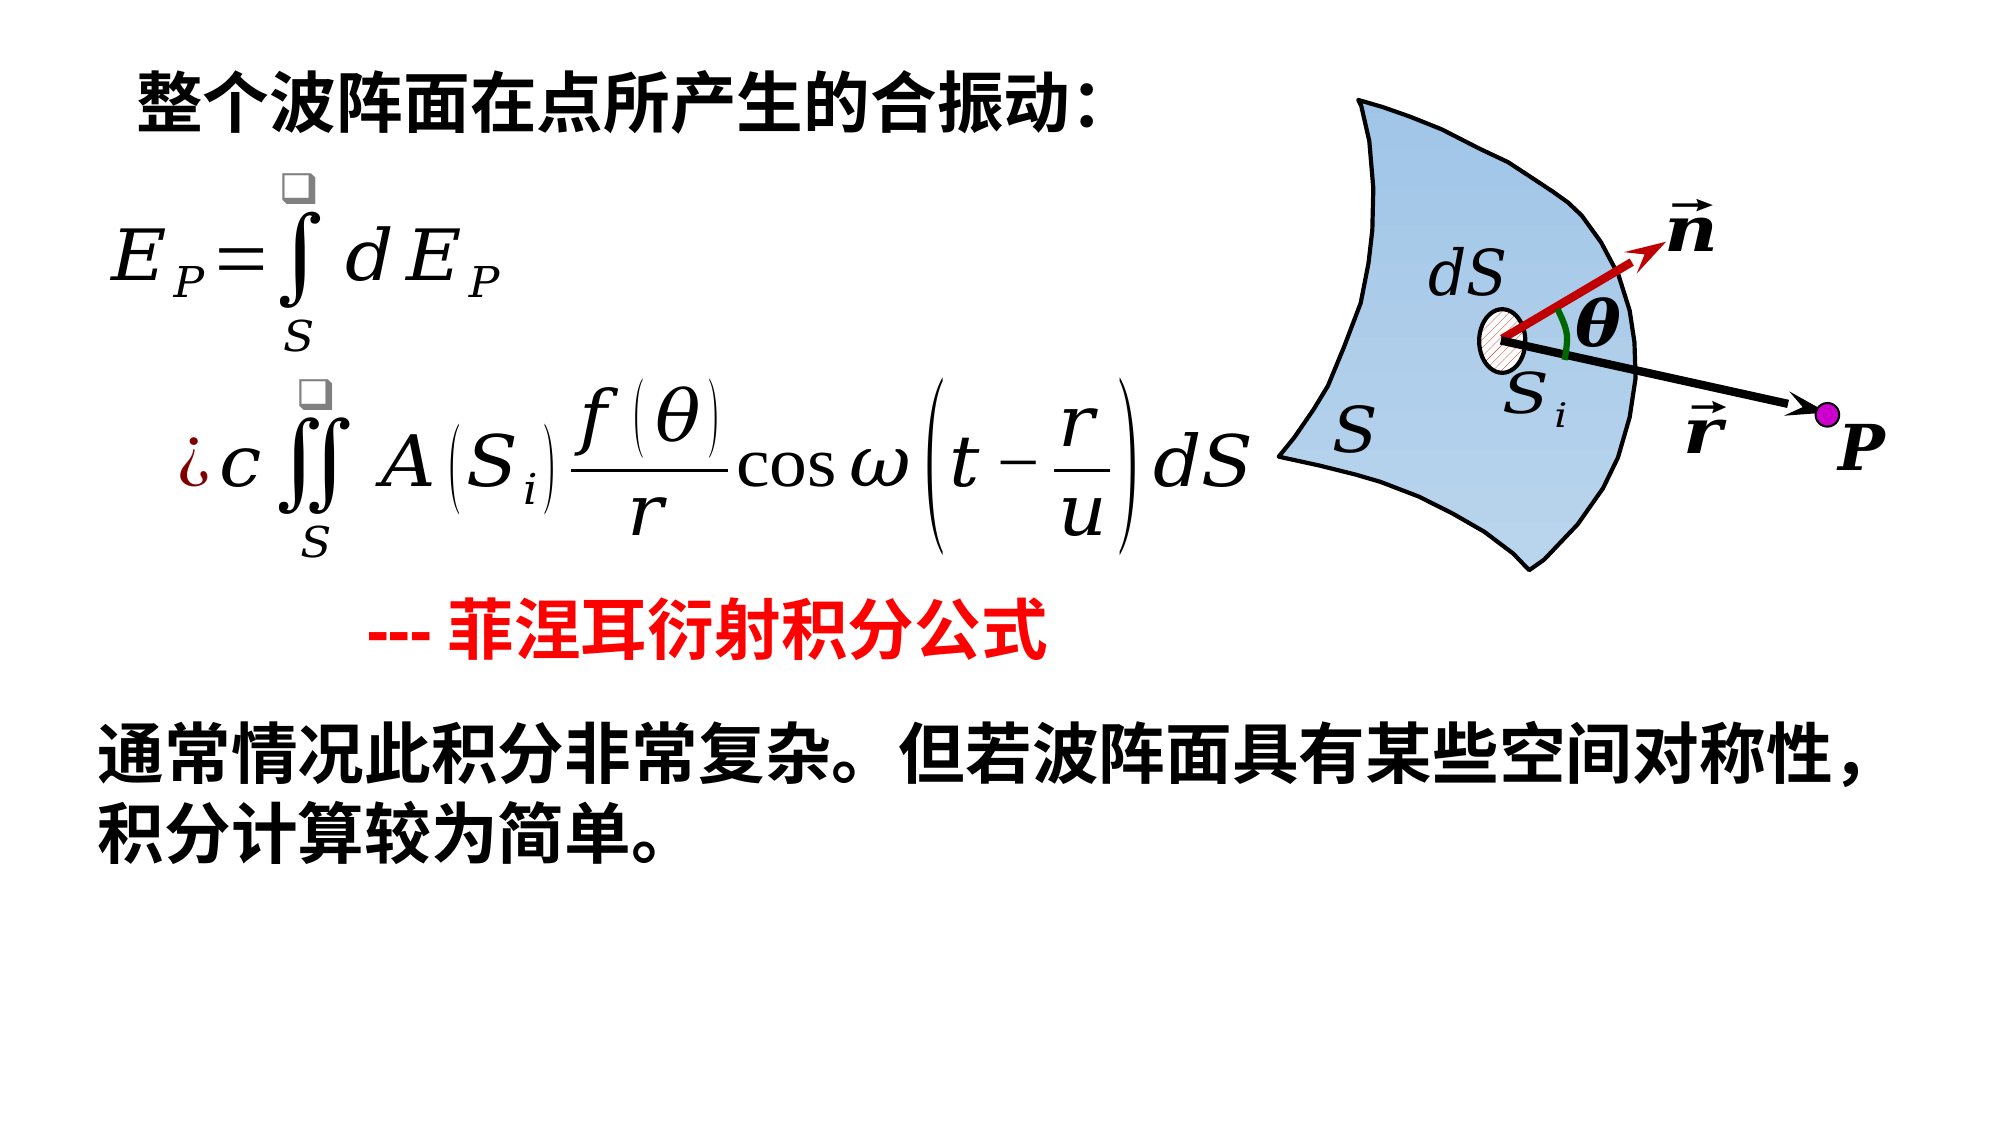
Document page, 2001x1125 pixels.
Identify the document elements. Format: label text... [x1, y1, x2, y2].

text_box 通常情况此积分非常复杂。但若波阵面具有某些空间对称性， 积分计算较为简单。 [82, 704, 1915, 879]
text_box [1814, 402, 1841, 428]
text_box [1278, 99, 1631, 571]
text_box ---菲涅耳衍射积分公式 [352, 580, 1064, 676]
text_box [1478, 308, 1502, 374]
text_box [1500, 340, 1828, 413]
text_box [1502, 241, 1667, 339]
